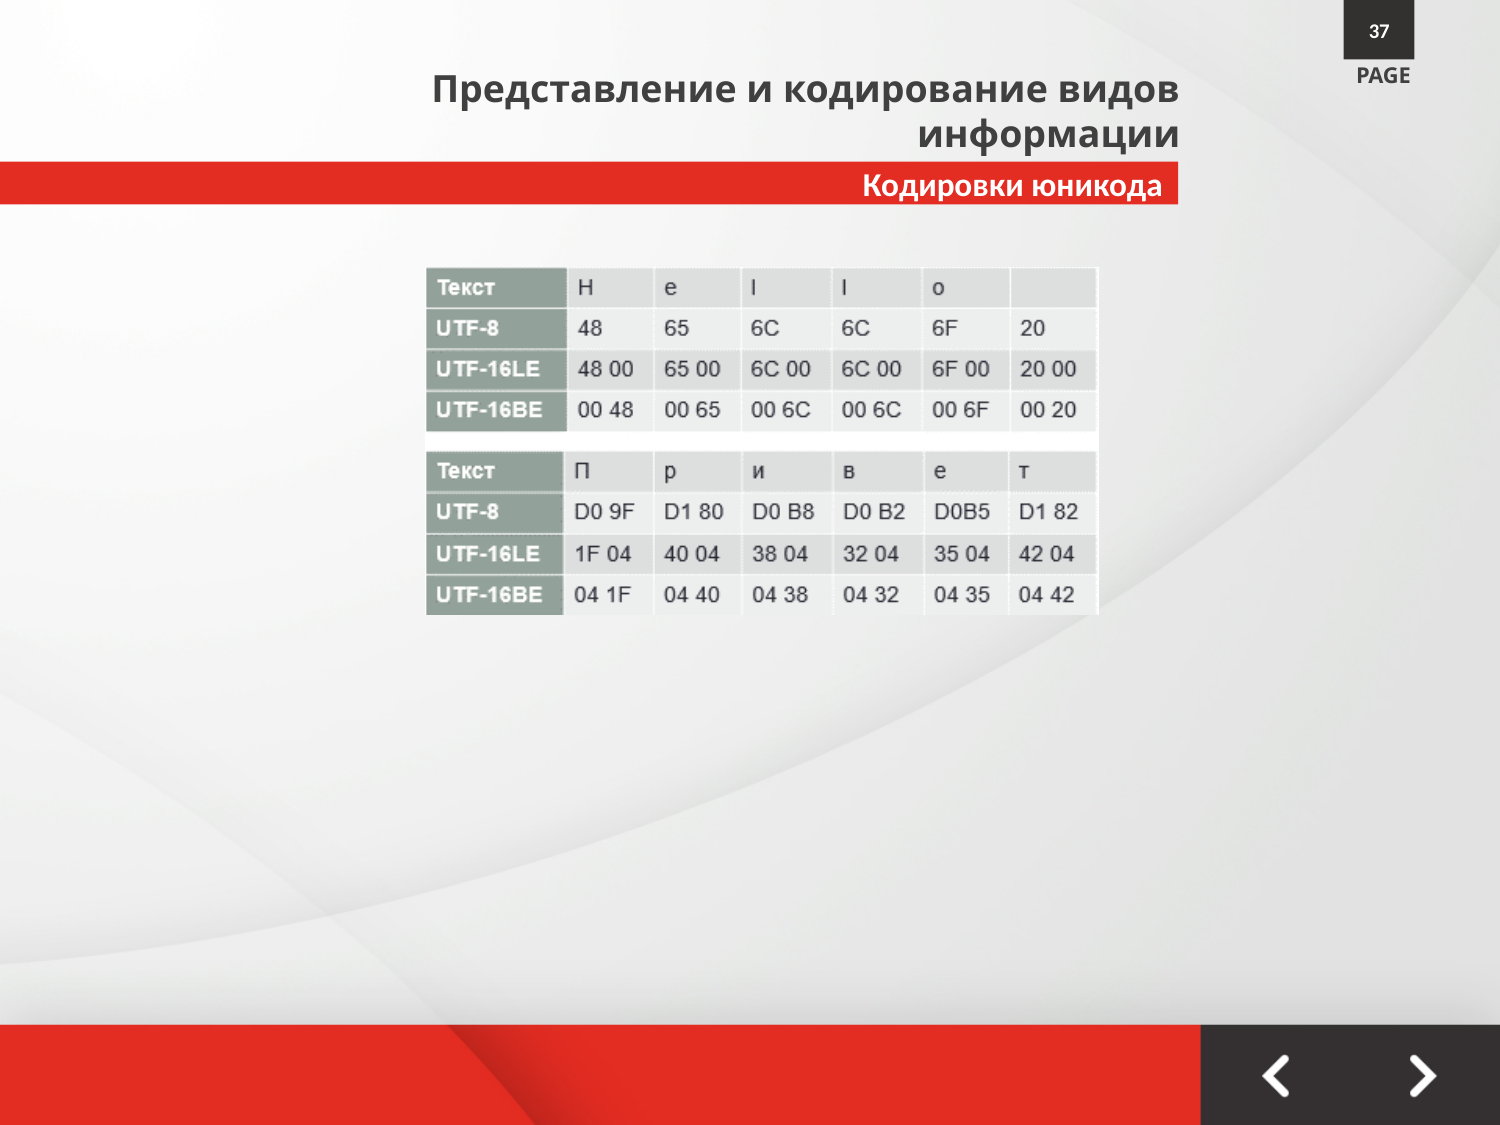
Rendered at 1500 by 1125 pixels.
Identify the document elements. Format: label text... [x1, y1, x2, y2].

subtitle Кодировки юникода [0, 161, 1179, 205]
text_box PAGE [1341, 54, 1426, 96]
text_box 37 [1342, 0, 1417, 61]
text_box Представление и кодирование видов информации [171, 57, 1196, 163]
picture [0, 0, 1500, 1125]
